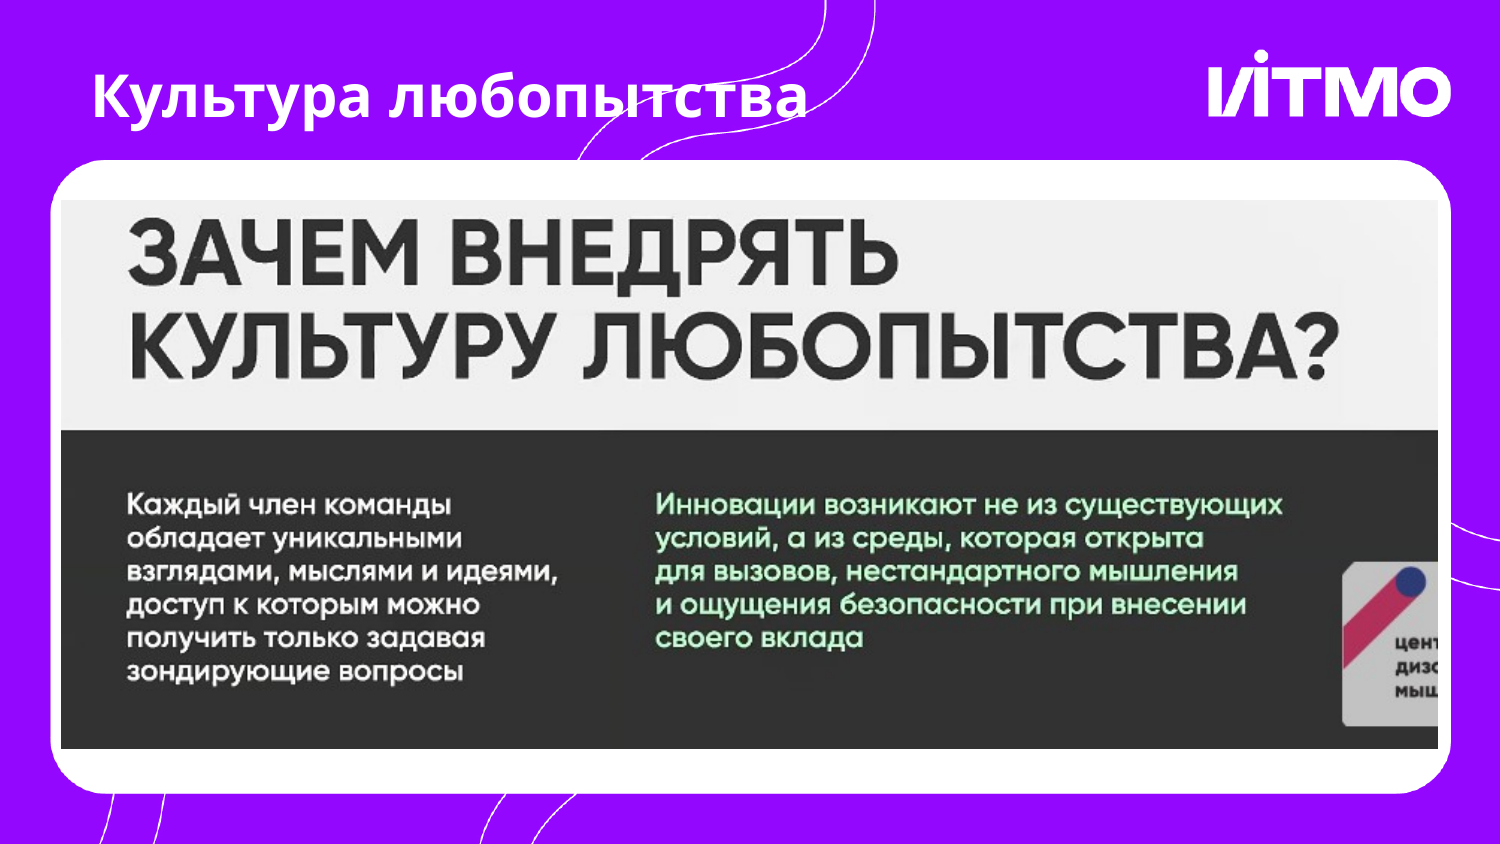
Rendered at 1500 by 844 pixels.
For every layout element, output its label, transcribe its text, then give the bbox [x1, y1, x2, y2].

title Культура любопытства [75, 50, 1195, 137]
picture [0, 0, 1500, 844]
